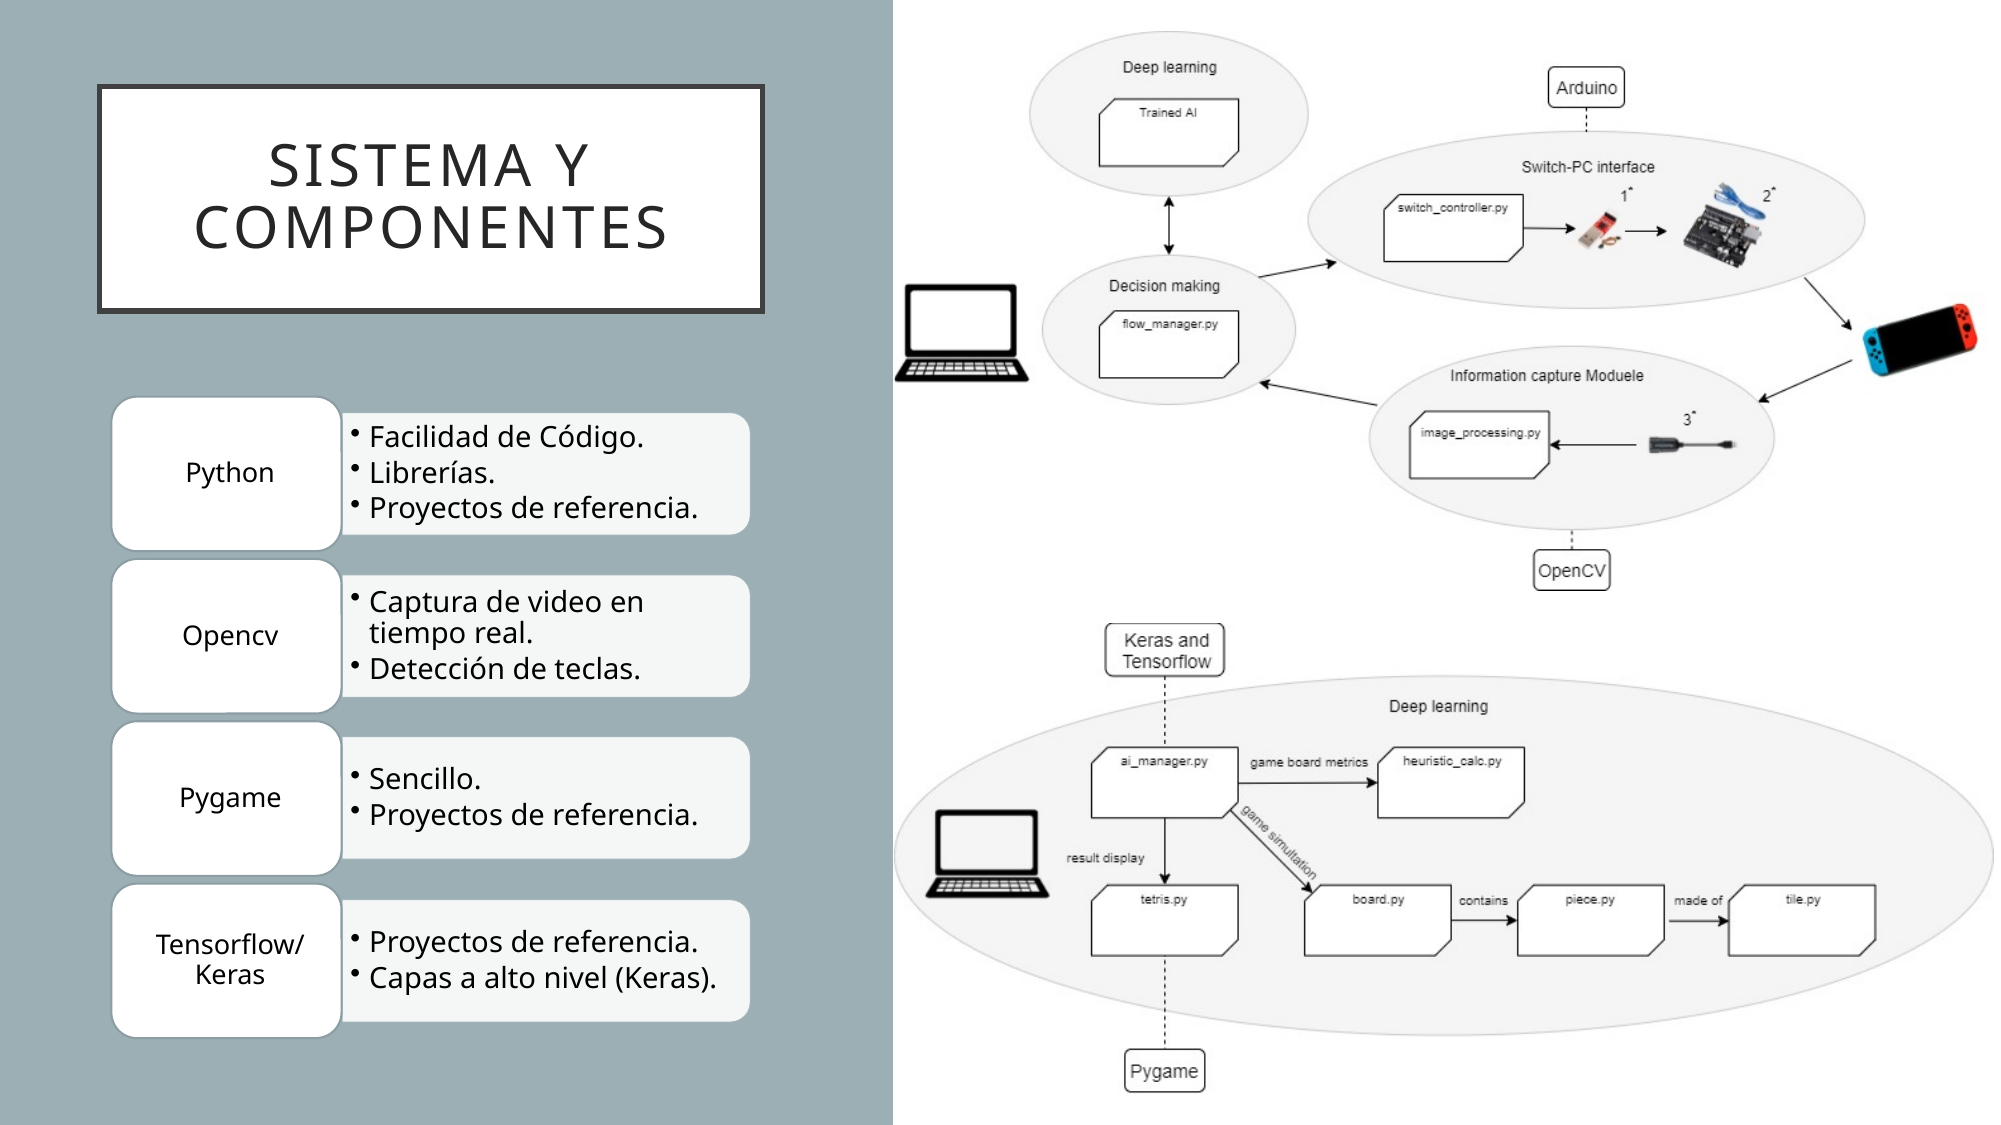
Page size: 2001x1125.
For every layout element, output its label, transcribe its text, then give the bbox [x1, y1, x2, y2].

title Sistema y componentes [97, 84, 765, 314]
picture [894, 623, 2000, 1094]
picture [894, 31, 2000, 591]
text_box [111, 396, 751, 1039]
text_box [893, 0, 2000, 1125]
